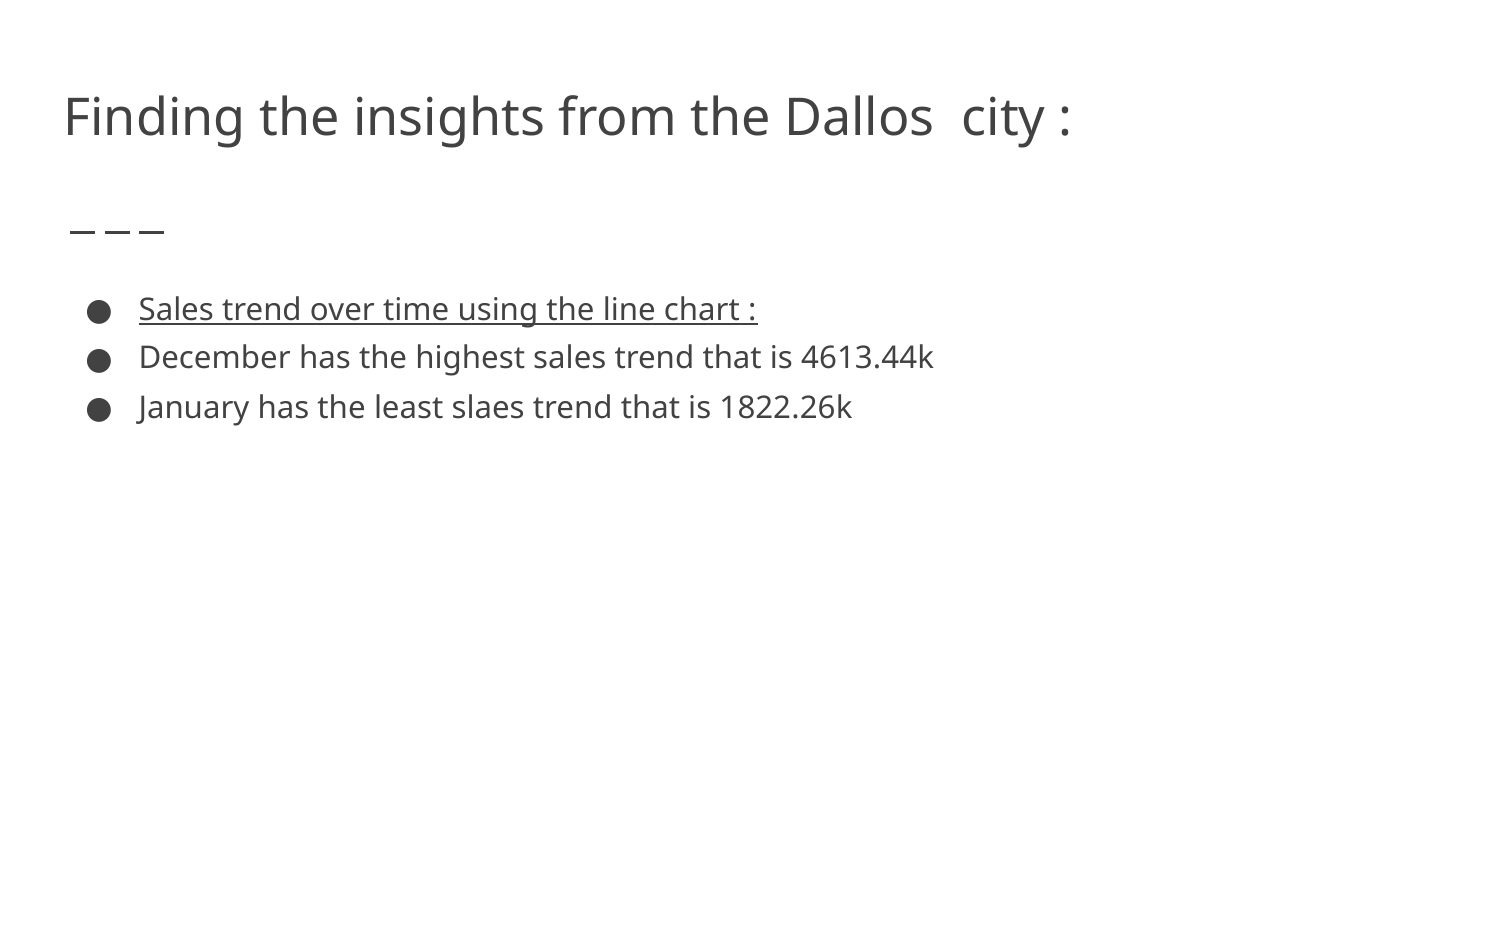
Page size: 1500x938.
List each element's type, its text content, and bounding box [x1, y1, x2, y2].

list Sales trend over time using the line chart : December has the highest sales trend that is 4613.44k January has the least slaes trend that is 1822.26k [51, 267, 1449, 833]
title Finding the insights from the Dallos city : [51, 67, 1449, 202]
